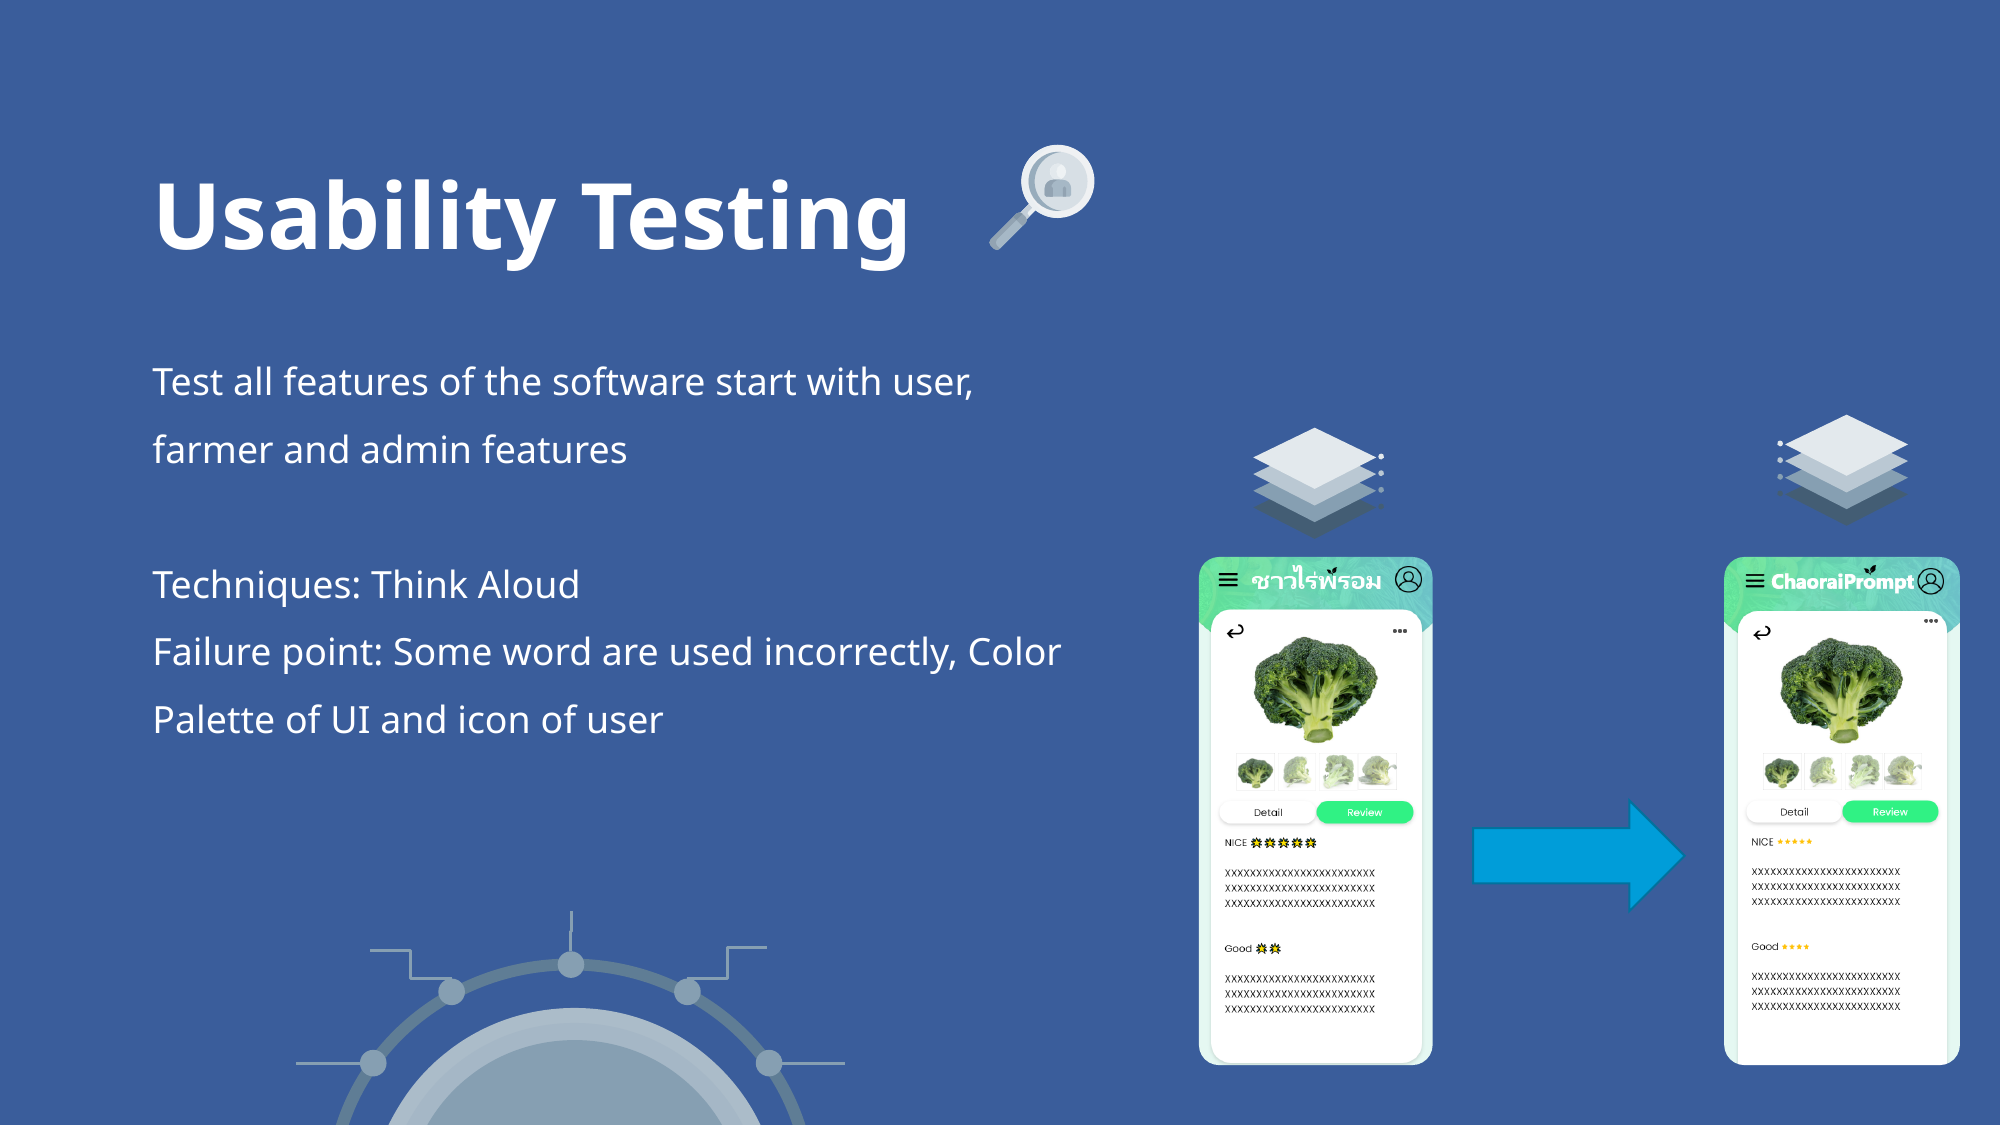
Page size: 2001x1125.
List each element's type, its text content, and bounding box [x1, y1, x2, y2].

picture [1198, 556, 1433, 1066]
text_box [988, 144, 1095, 251]
text_box Test all features of the software start with user, farmer and admin features Techniques: Think Aloud Failure point: Some word are used incorrectly, Color Palette of UI and icon of user [137, 328, 1095, 749]
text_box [1775, 414, 1909, 527]
picture [1723, 556, 1961, 1066]
title Usability Testing [137, 59, 1863, 278]
text_box [1473, 800, 1685, 912]
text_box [1253, 427, 1386, 540]
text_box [296, 910, 846, 1125]
